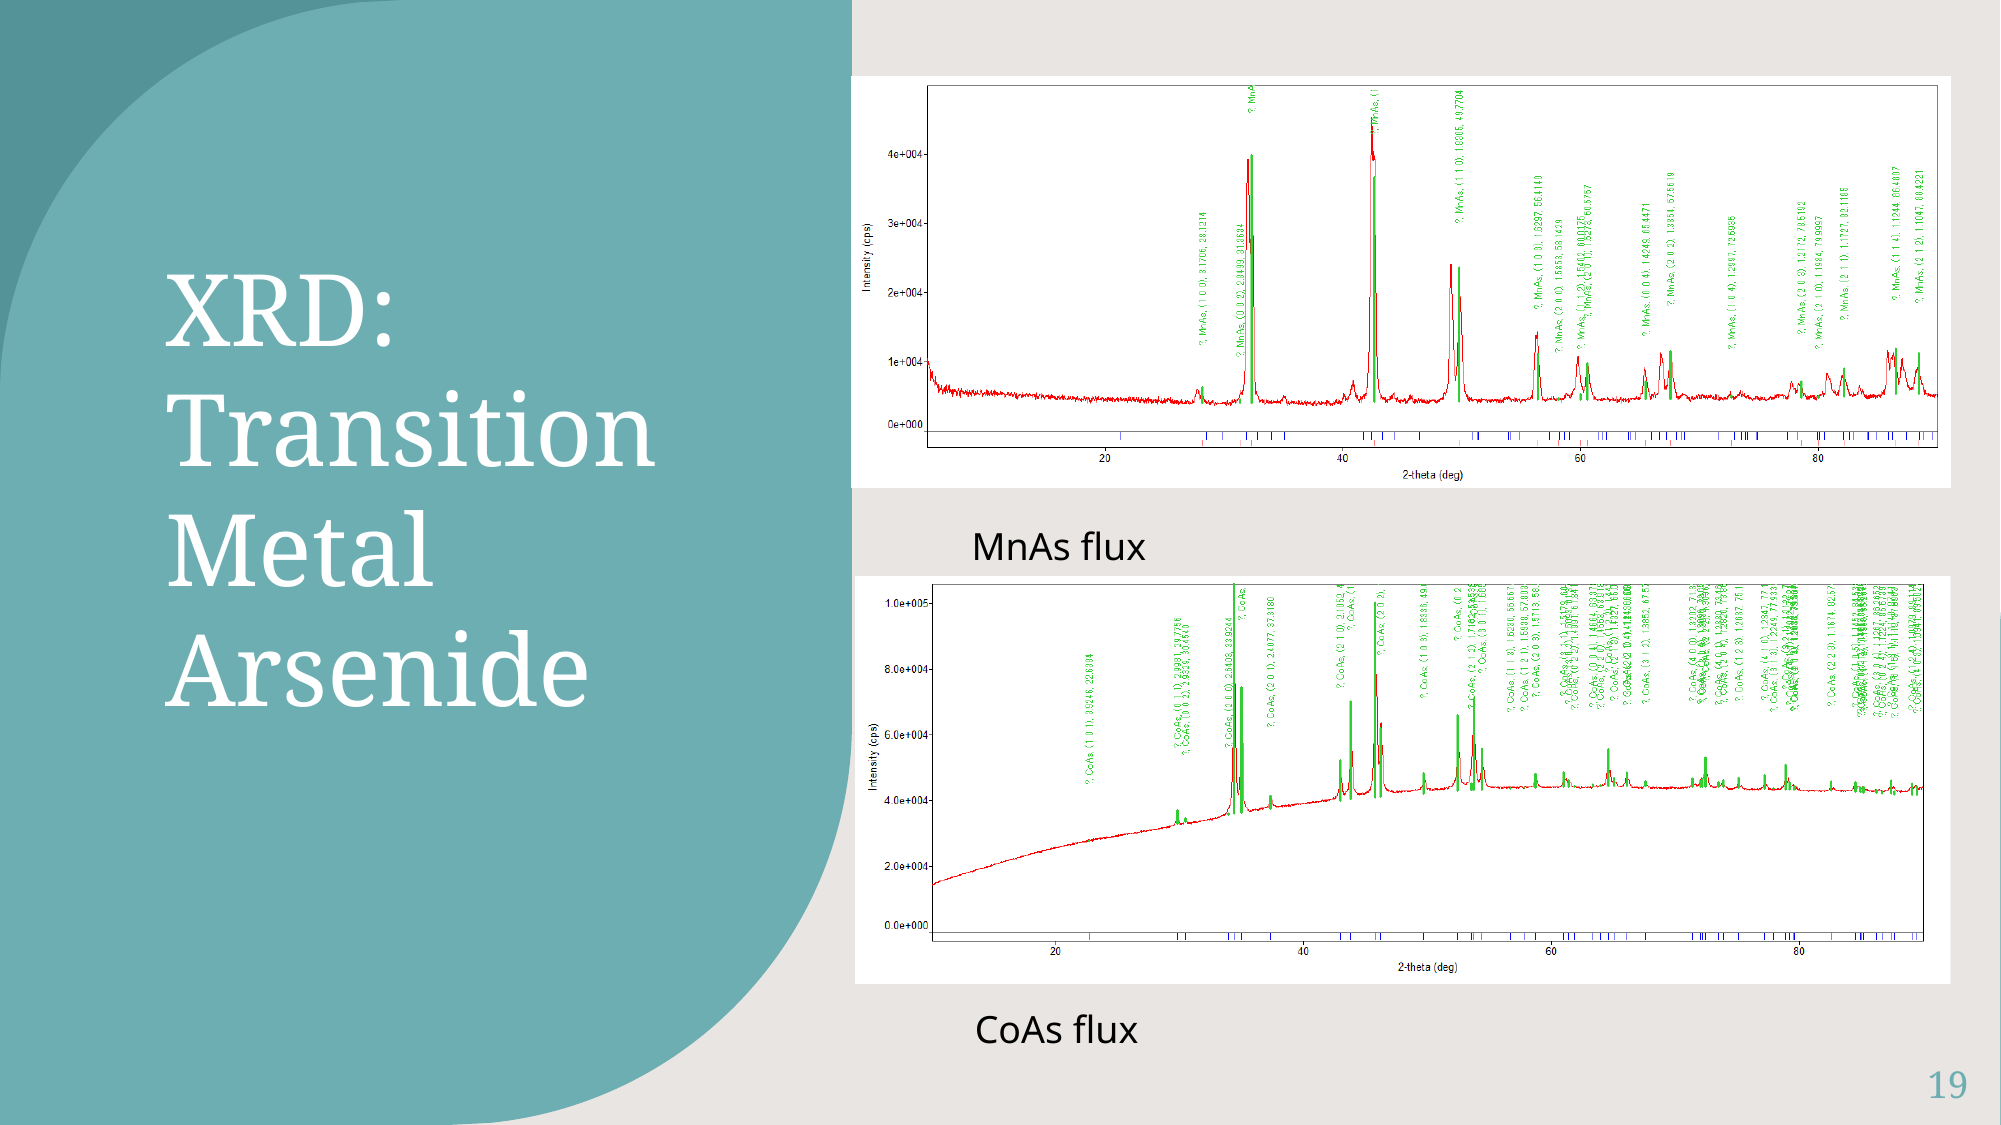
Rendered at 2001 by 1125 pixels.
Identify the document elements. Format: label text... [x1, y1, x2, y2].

title XRD: Transition Metal Arsenide [150, 150, 772, 734]
picture [854, 576, 1951, 984]
text_box MnAs flux [956, 515, 1161, 576]
picture [851, 76, 1951, 488]
text_box [488, 0, 2000, 1125]
text_box [0, 0, 400, 387]
text_box CoAs flux [960, 998, 1154, 1059]
text_box [0, 0, 853, 1125]
slide_number 19 [1868, 1055, 1984, 1116]
